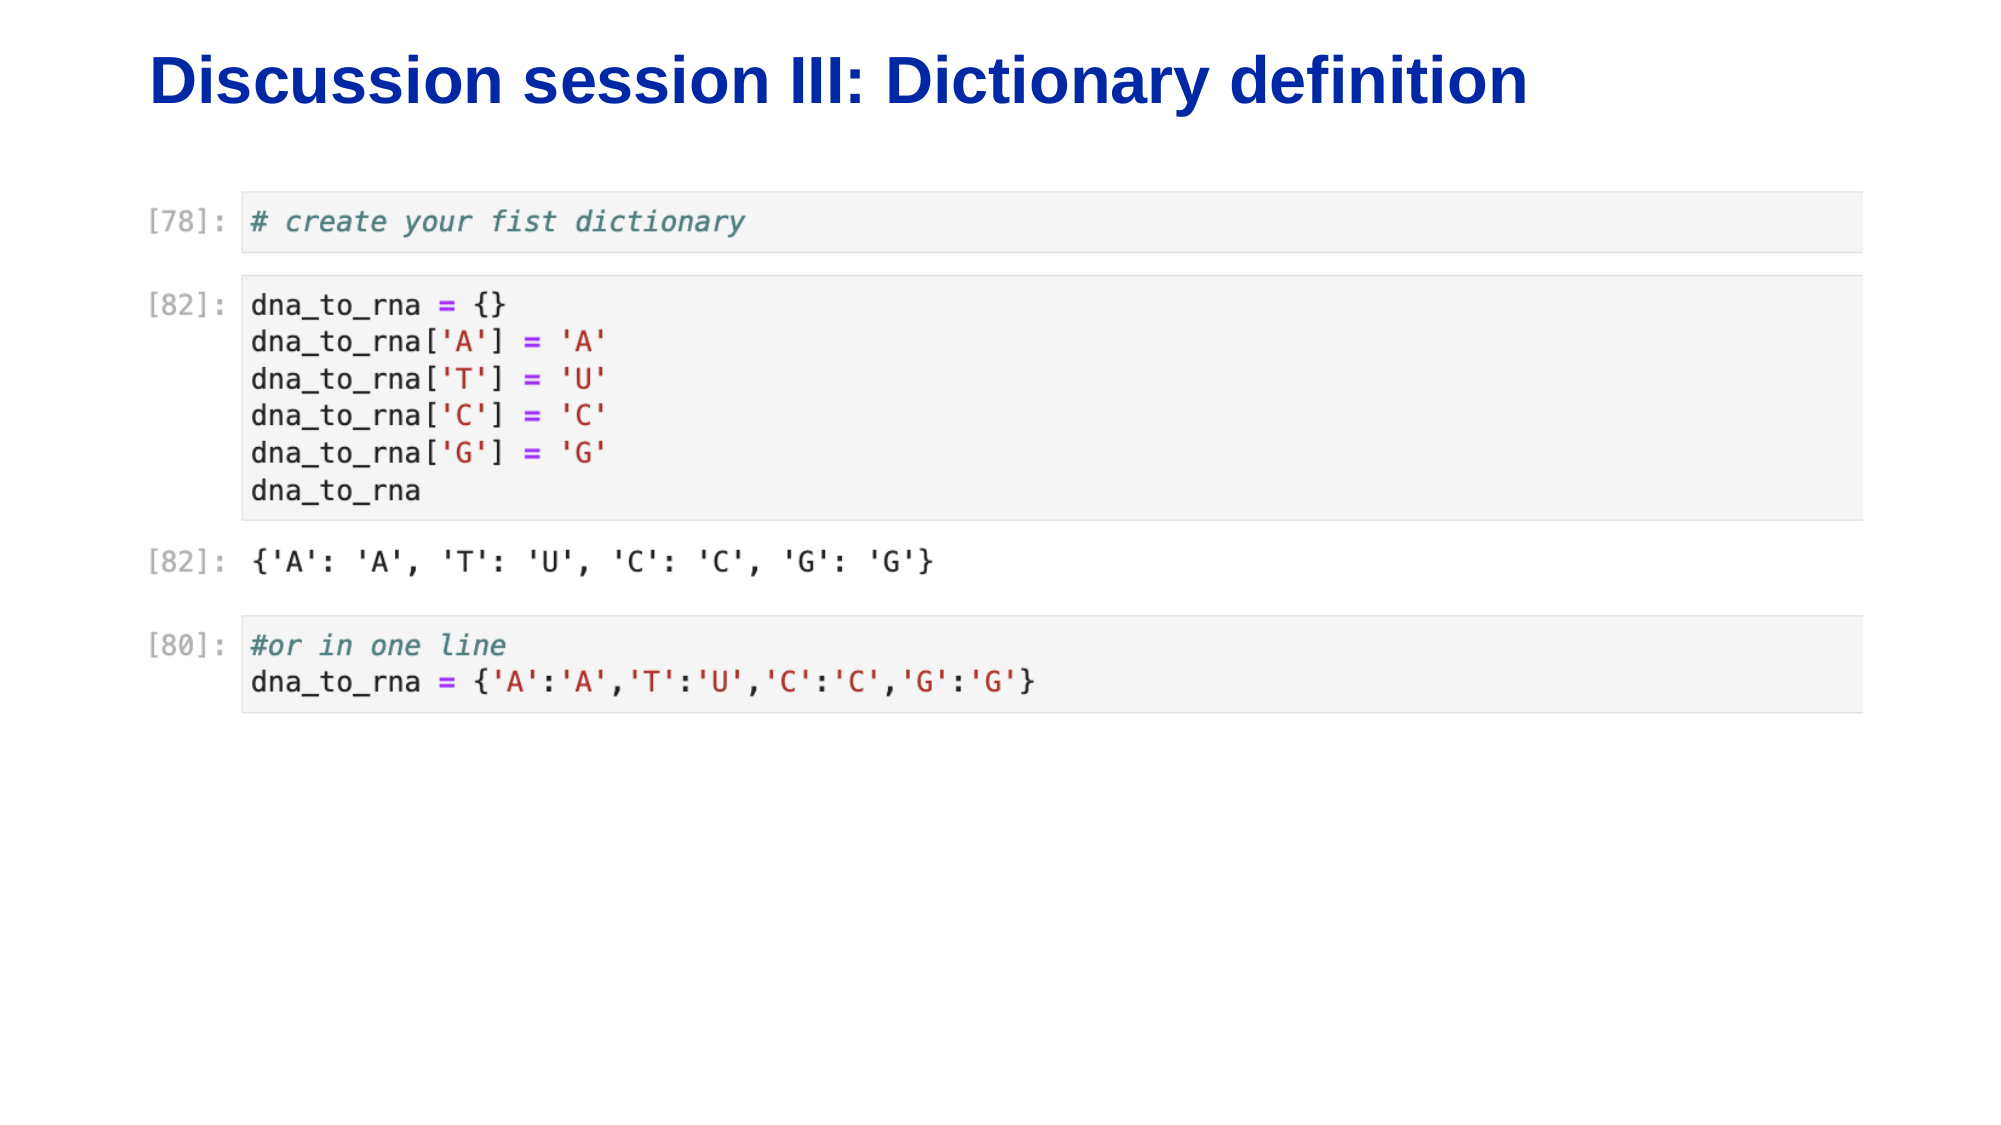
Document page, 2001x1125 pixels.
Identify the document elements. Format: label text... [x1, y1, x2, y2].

picture [124, 183, 1863, 729]
title Discussion session III: Dictionary definition [149, 31, 1851, 132]
